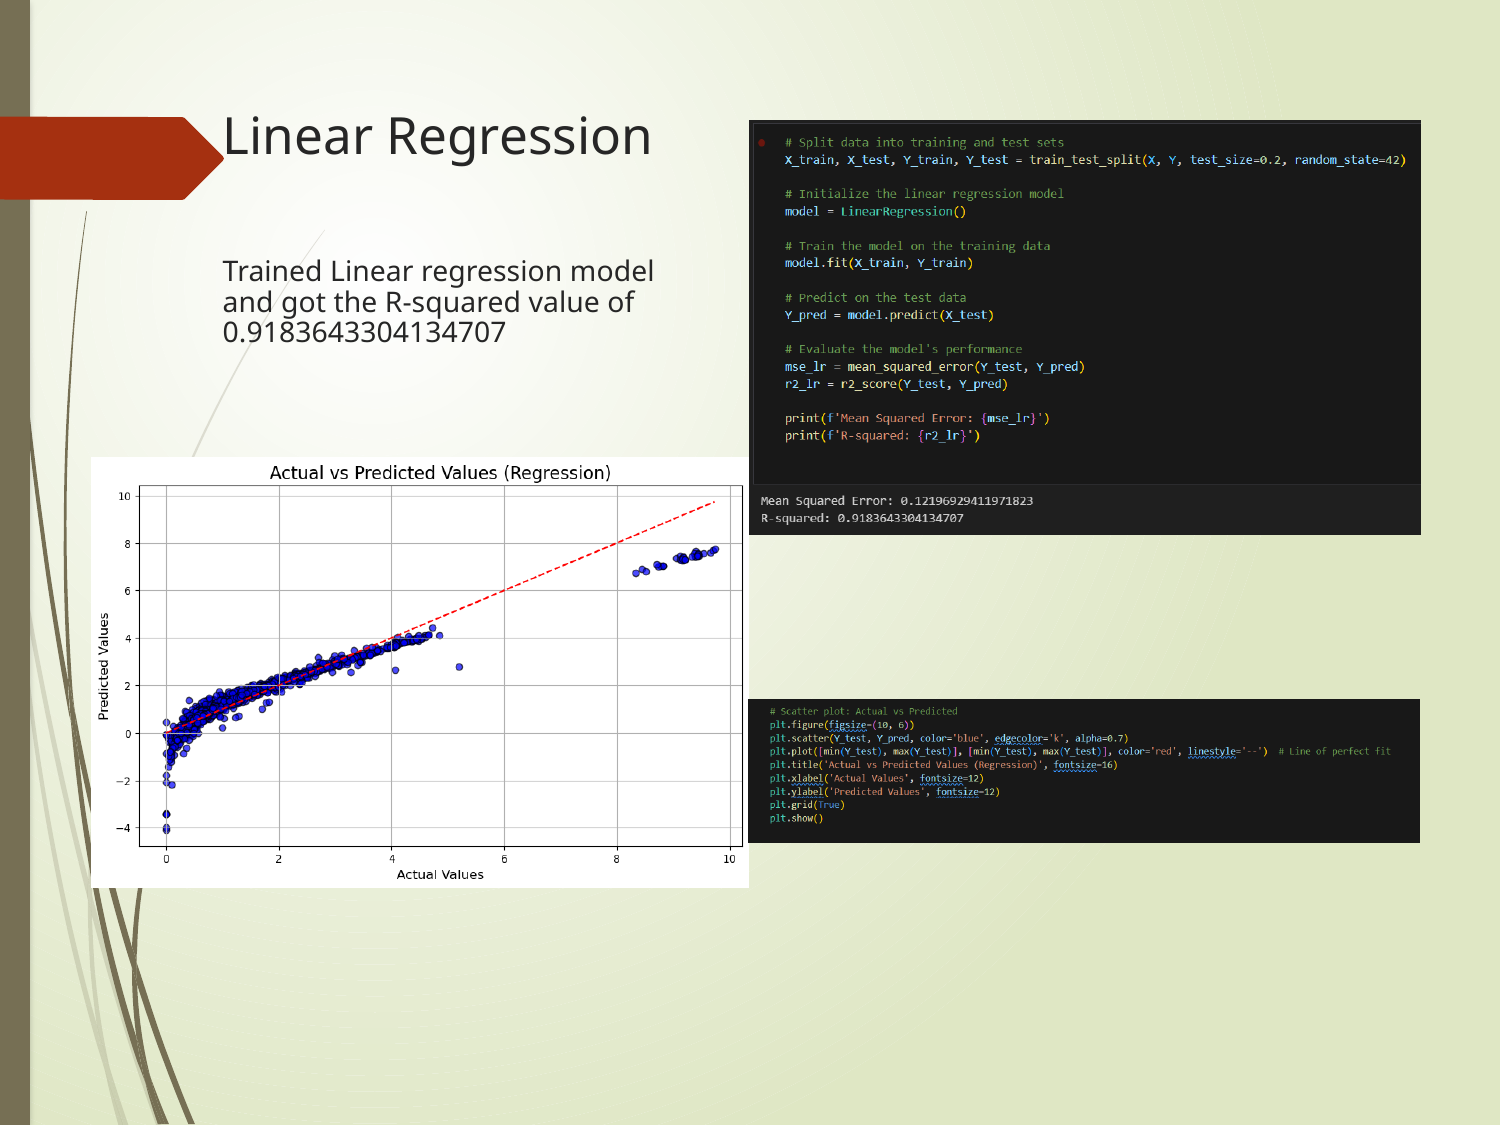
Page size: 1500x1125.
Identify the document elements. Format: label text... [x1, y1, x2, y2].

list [91, 457, 749, 888]
picture [749, 119, 1421, 535]
title Linear Regression Trained Linear regression model and got the R-squared value of 0.9183643304134707 [207, 102, 717, 357]
picture [748, 699, 1420, 843]
